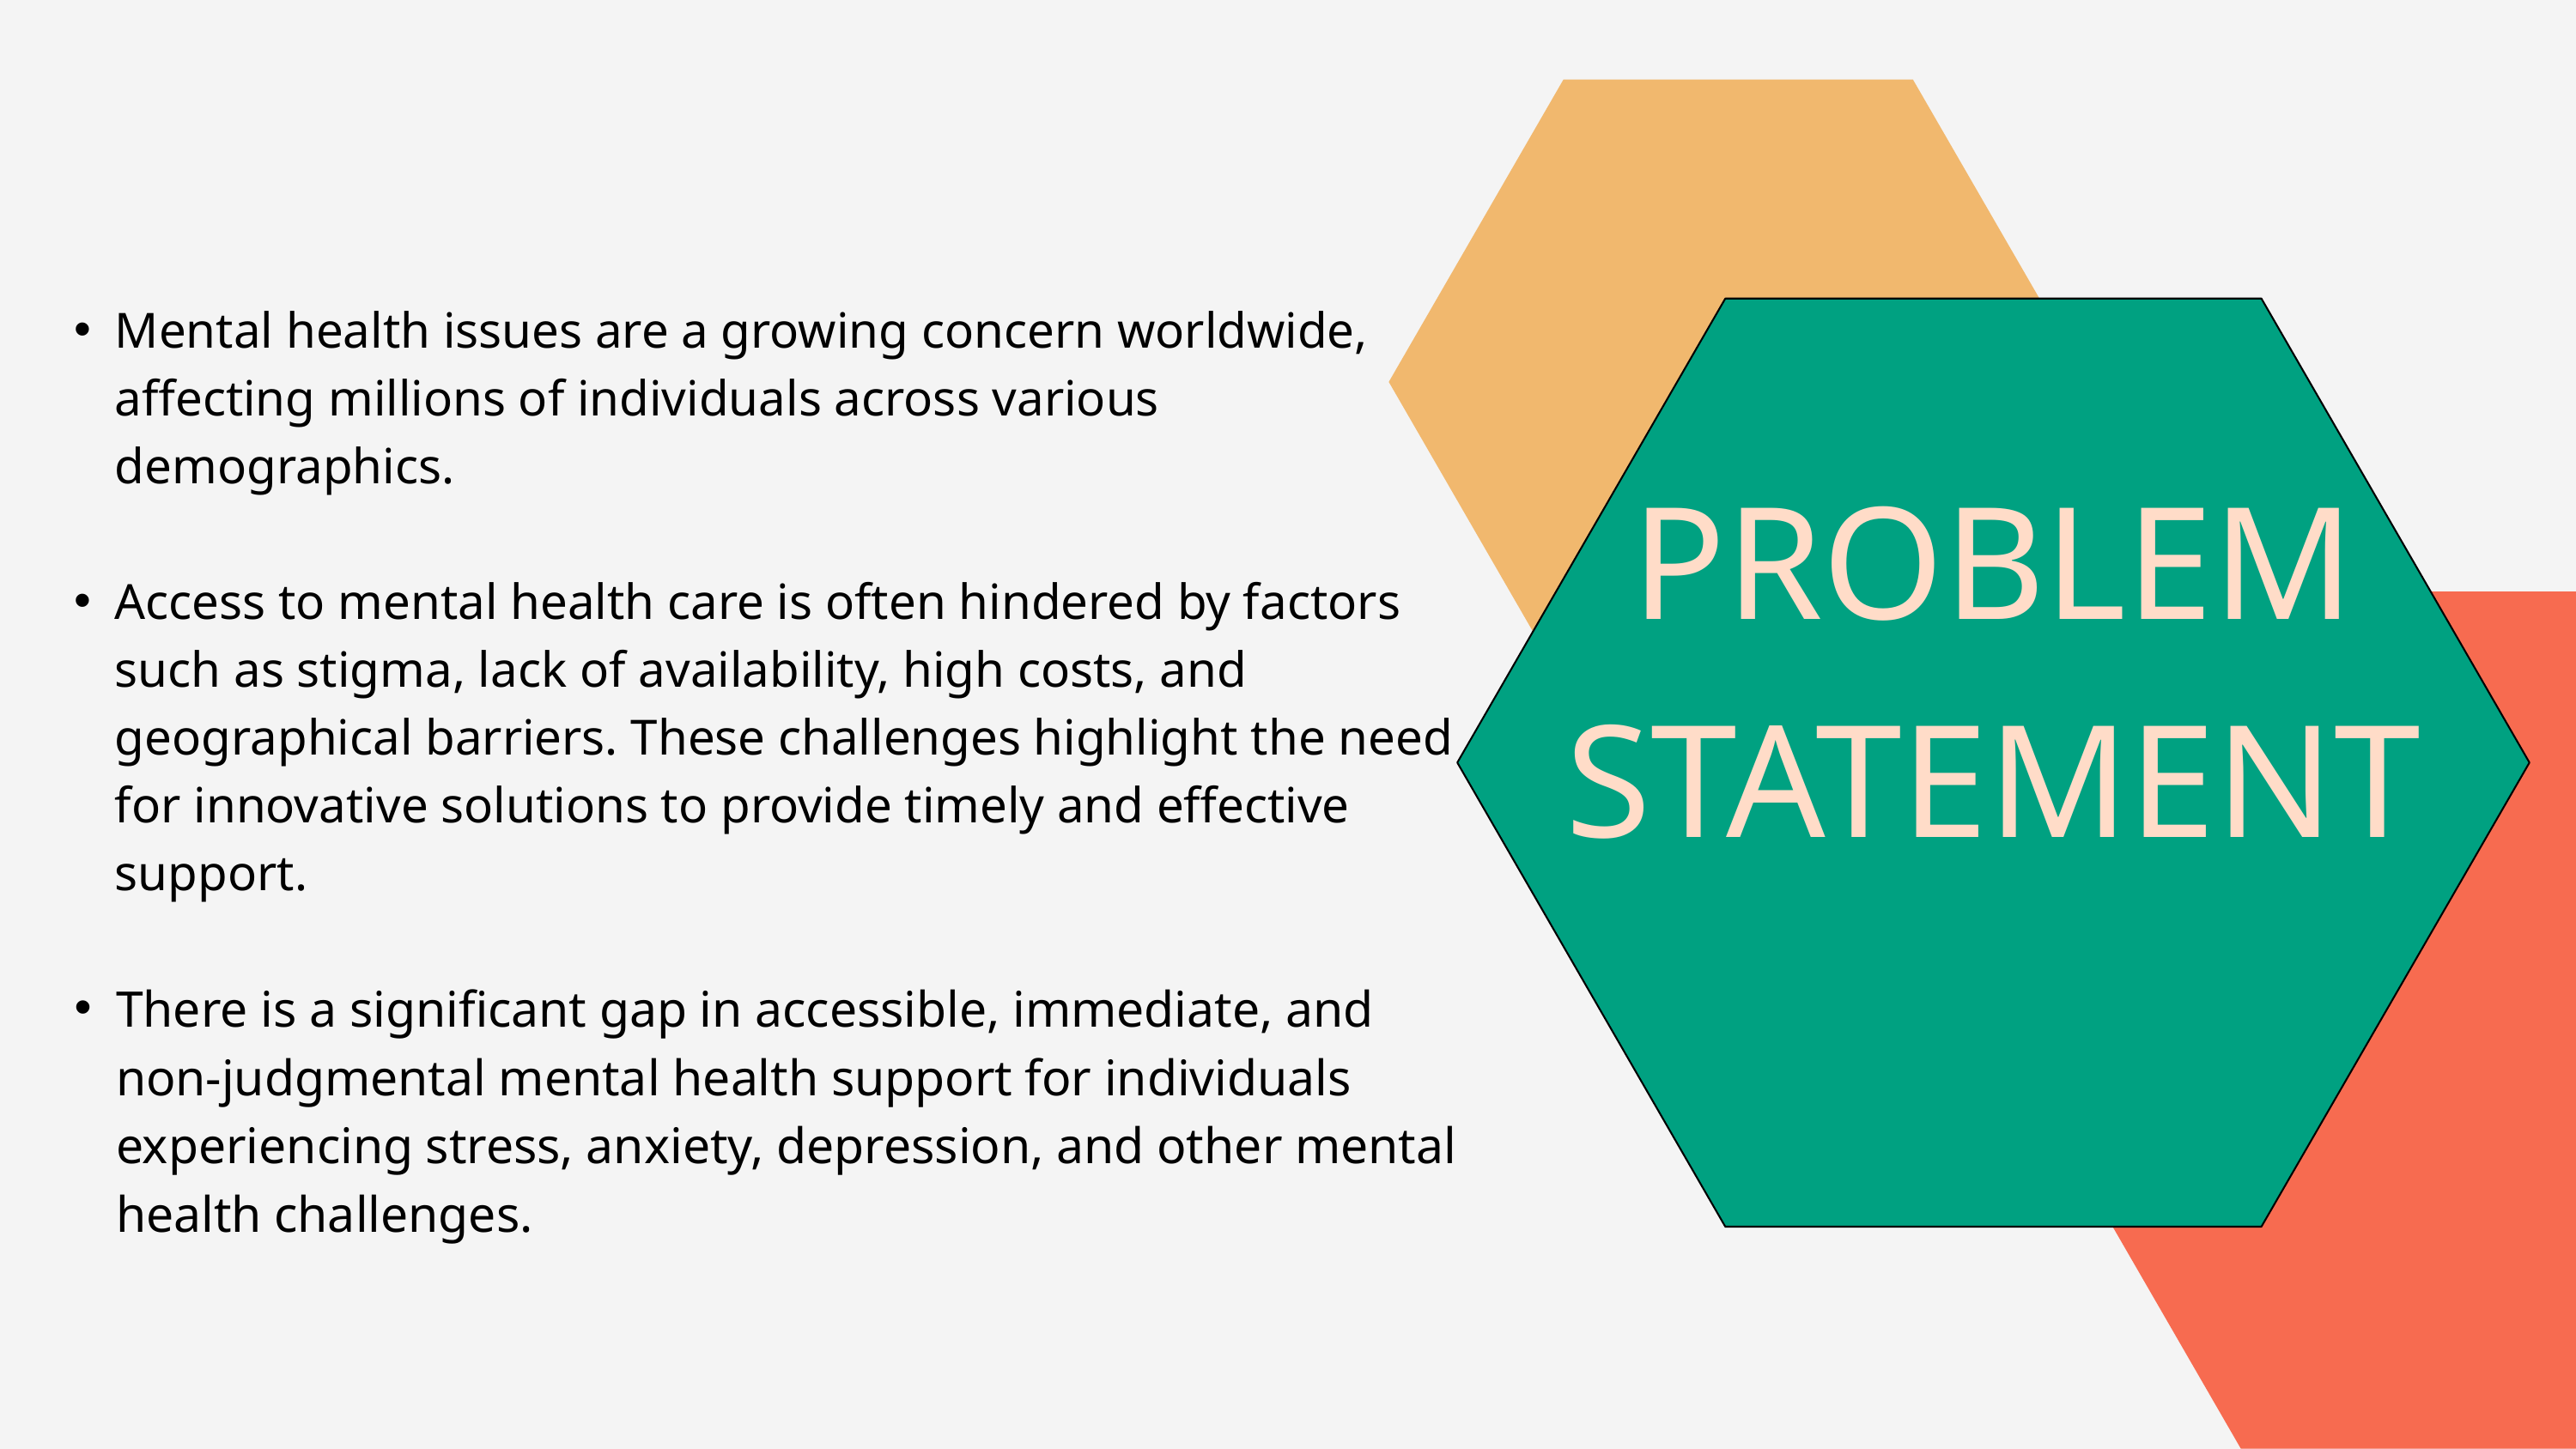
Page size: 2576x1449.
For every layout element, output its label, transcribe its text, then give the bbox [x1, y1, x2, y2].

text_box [1993, 591, 2576, 1449]
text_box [1456, 298, 2530, 1228]
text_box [1388, 79, 2088, 685]
text_box Mental health issues are a growing concern worldwide, affecting millions of individuals across various demographics. Access to mental health care is often hindered by factors such as stigma, lack of availability, high costs, and geographical barriers. These challenges highlight the need for innovative solutions to provide timely and effective support. There is a significant gap in accessible, immediate, and non-judgmental mental health support for individuals experiencing stress, anxiety, depression, and other mental health challenges. [33, 228, 1486, 1303]
